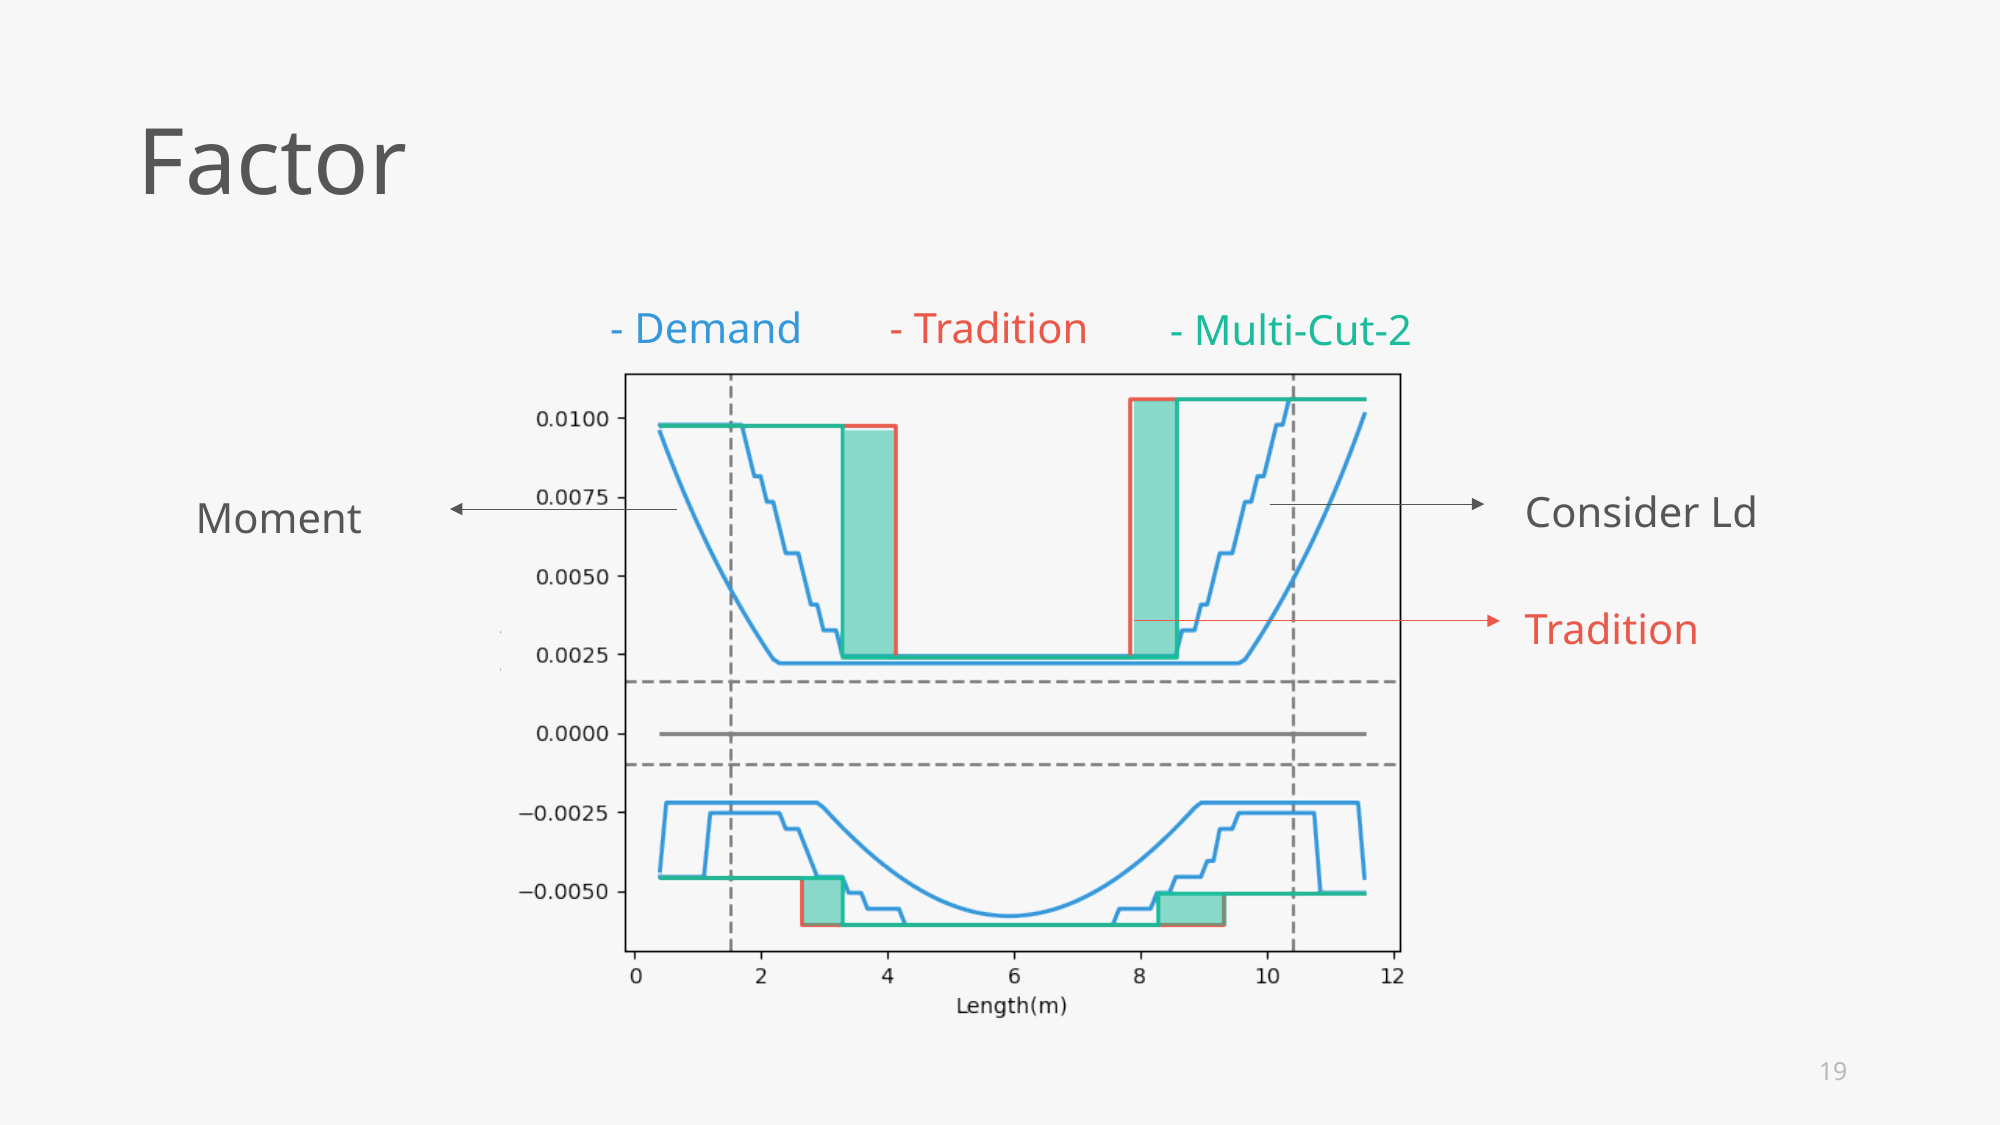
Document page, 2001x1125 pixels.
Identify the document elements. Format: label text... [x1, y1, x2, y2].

text_box Moment [195, 474, 377, 549]
list Factor [137, 108, 873, 224]
picture [500, 283, 1500, 1034]
slide_number 19 [1412, 1042, 1863, 1103]
text_box Consider Ld [1525, 468, 1774, 544]
text_box Tradition [1524, 585, 1714, 661]
